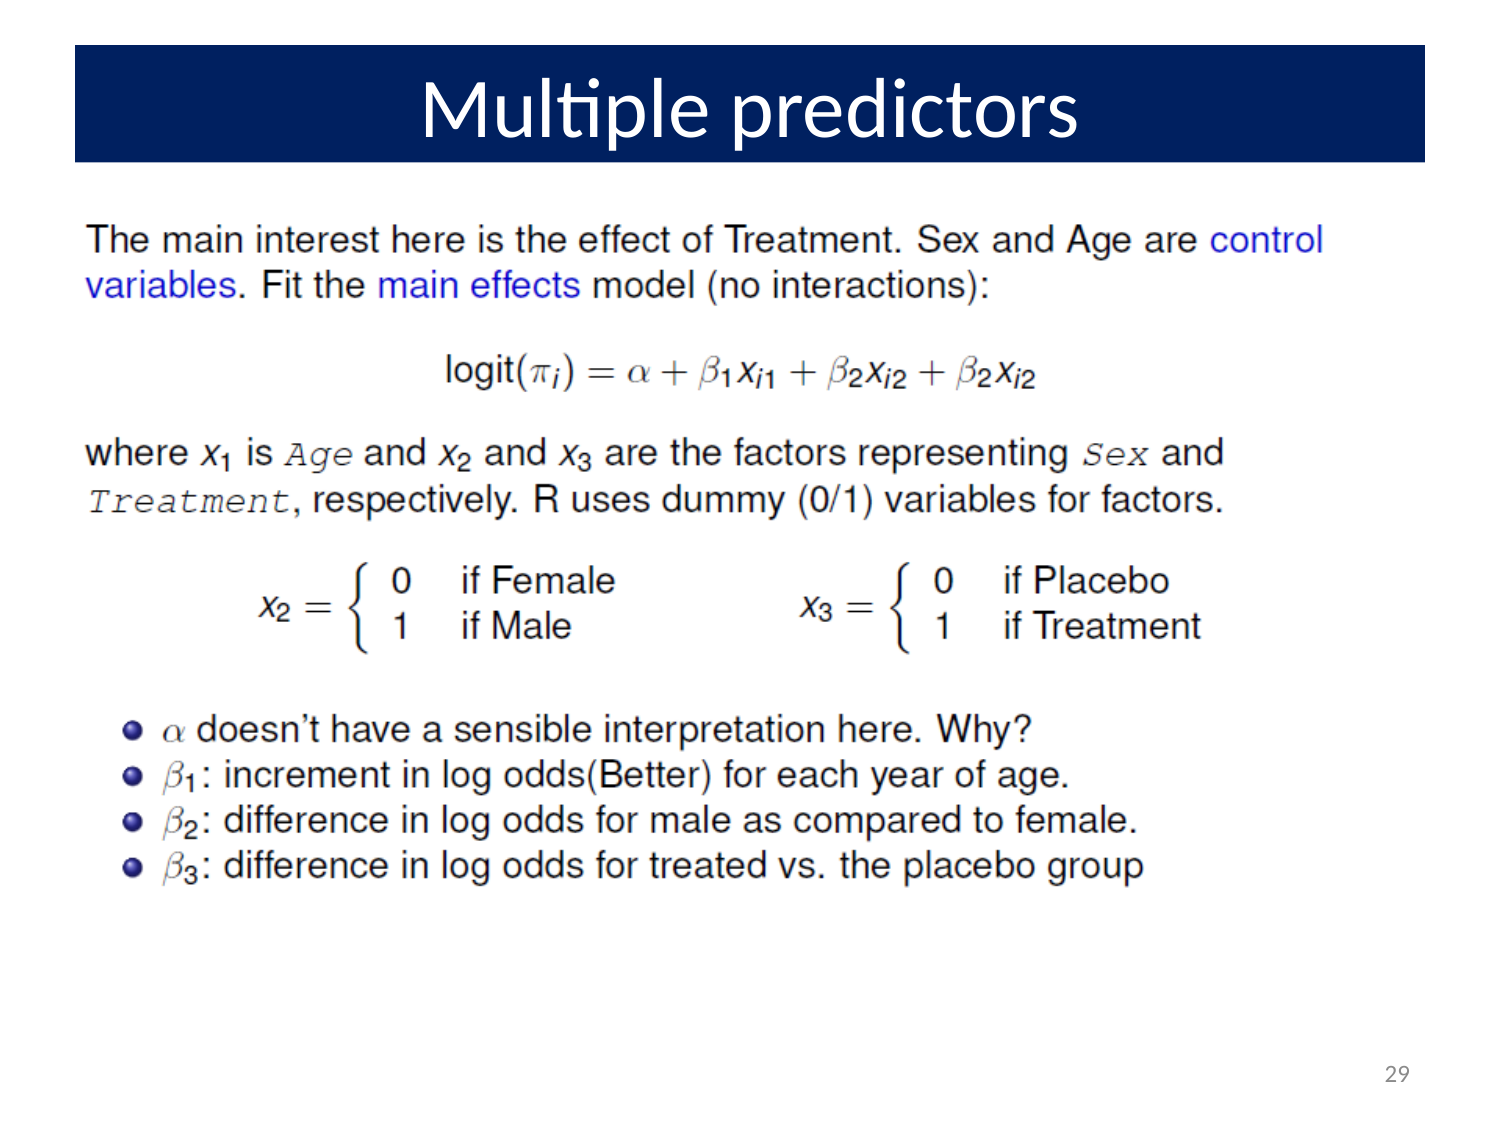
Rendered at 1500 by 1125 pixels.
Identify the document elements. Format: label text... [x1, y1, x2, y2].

slide_number 29 [1074, 1042, 1425, 1103]
picture [79, 220, 1421, 905]
title Multiple predictors [75, 45, 1425, 163]
